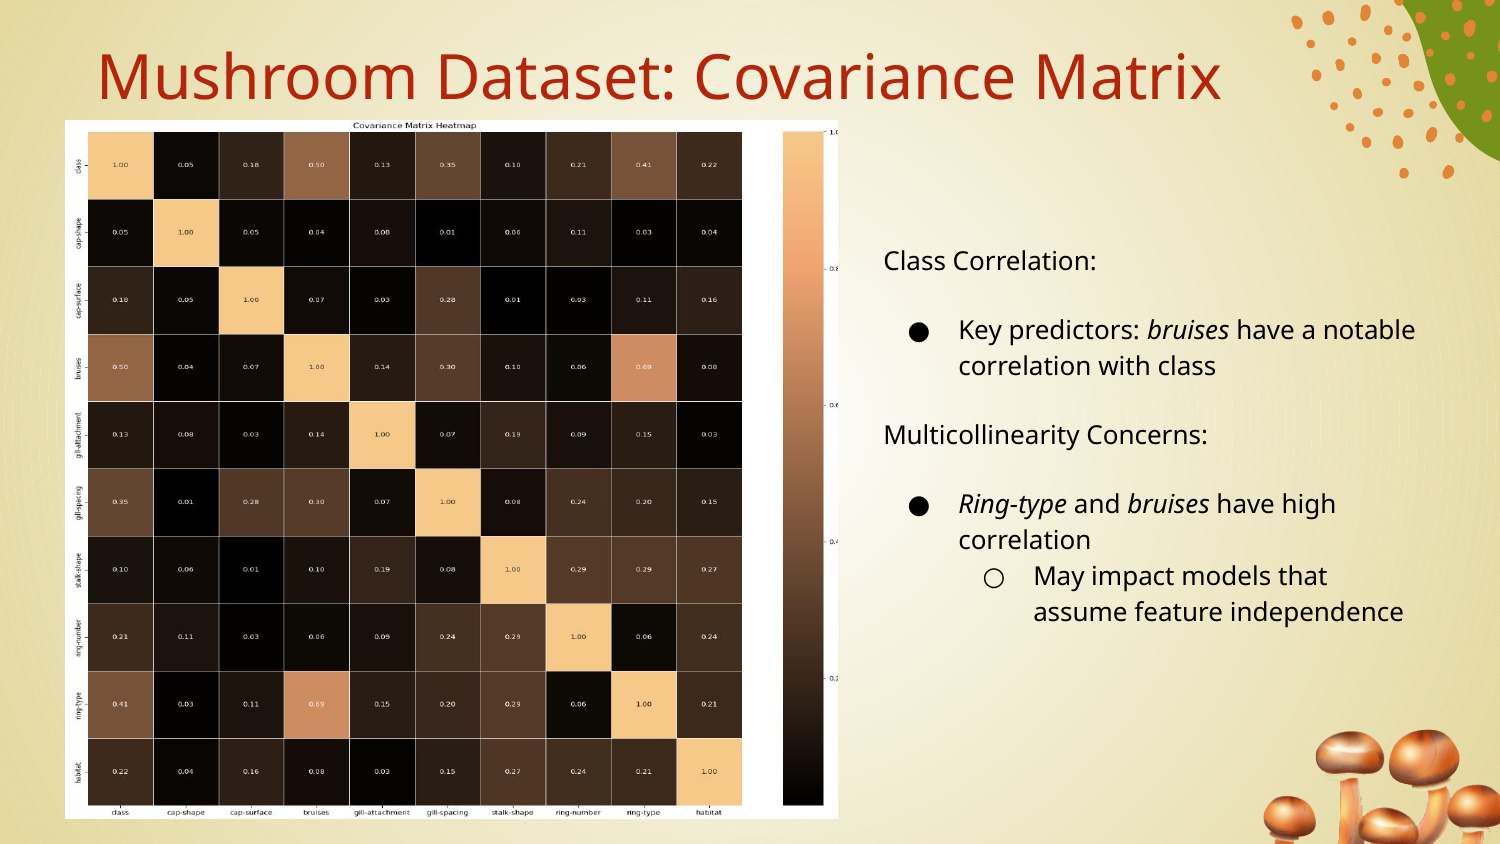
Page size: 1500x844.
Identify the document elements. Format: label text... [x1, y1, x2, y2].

subtitle Class Correlation: Key predictors: bruises have a notable correlation with class Multicollinearity Concerns: Ring-type and bruises have high correlation May impact models that assume feature independence [868, 224, 1441, 664]
picture [1263, 729, 1500, 844]
picture [65, 120, 838, 820]
title Mushroom Dataset: Covariance Matrix Heatmap [29, 22, 1291, 237]
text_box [1285, 0, 1500, 173]
